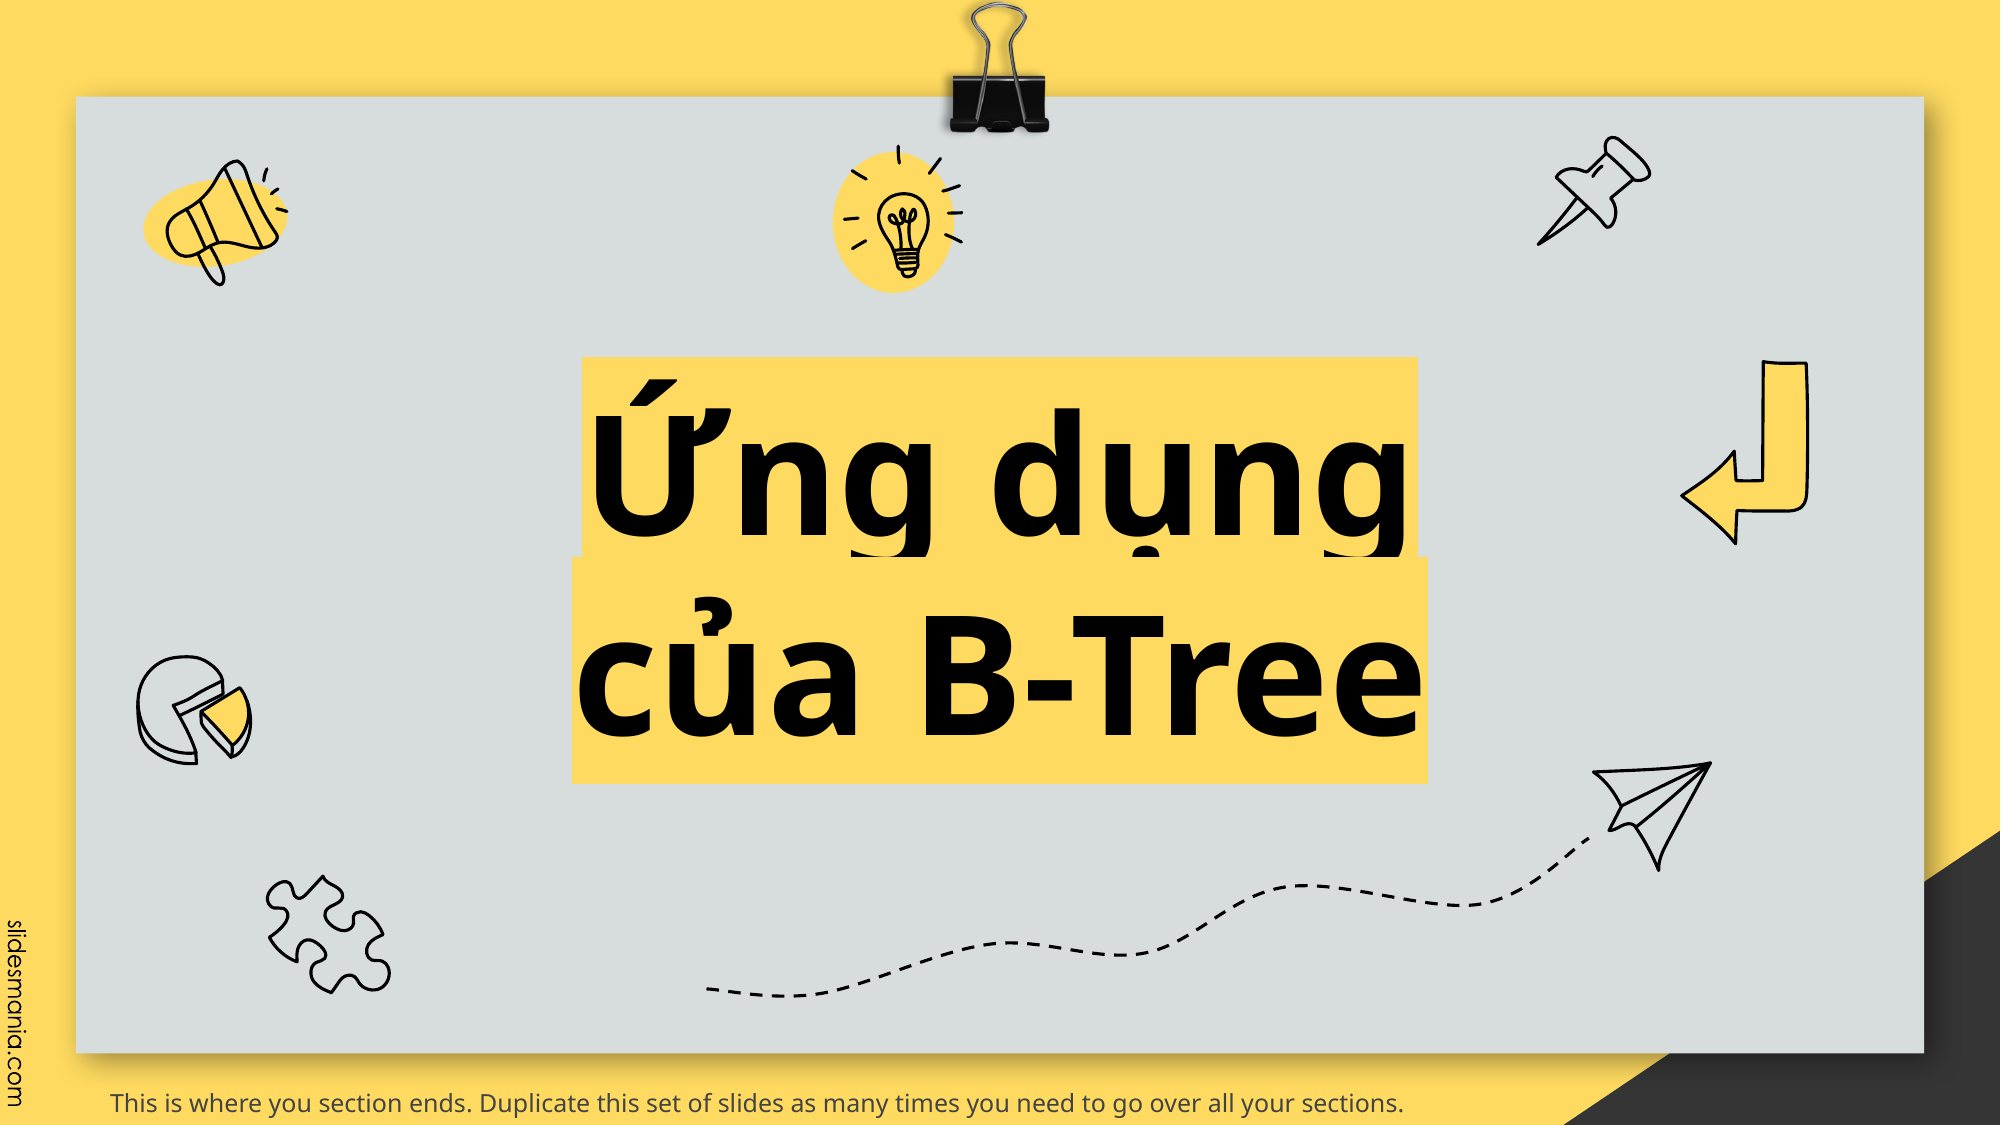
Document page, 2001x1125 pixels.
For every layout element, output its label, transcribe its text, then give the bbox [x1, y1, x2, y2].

picture [845, 0, 1154, 147]
title Ứng dụng của B-Tree [400, 314, 1600, 823]
list This is where you section ends. Duplicate this set of slides as many times you need to go over all your sections. [89, 1062, 1911, 1109]
